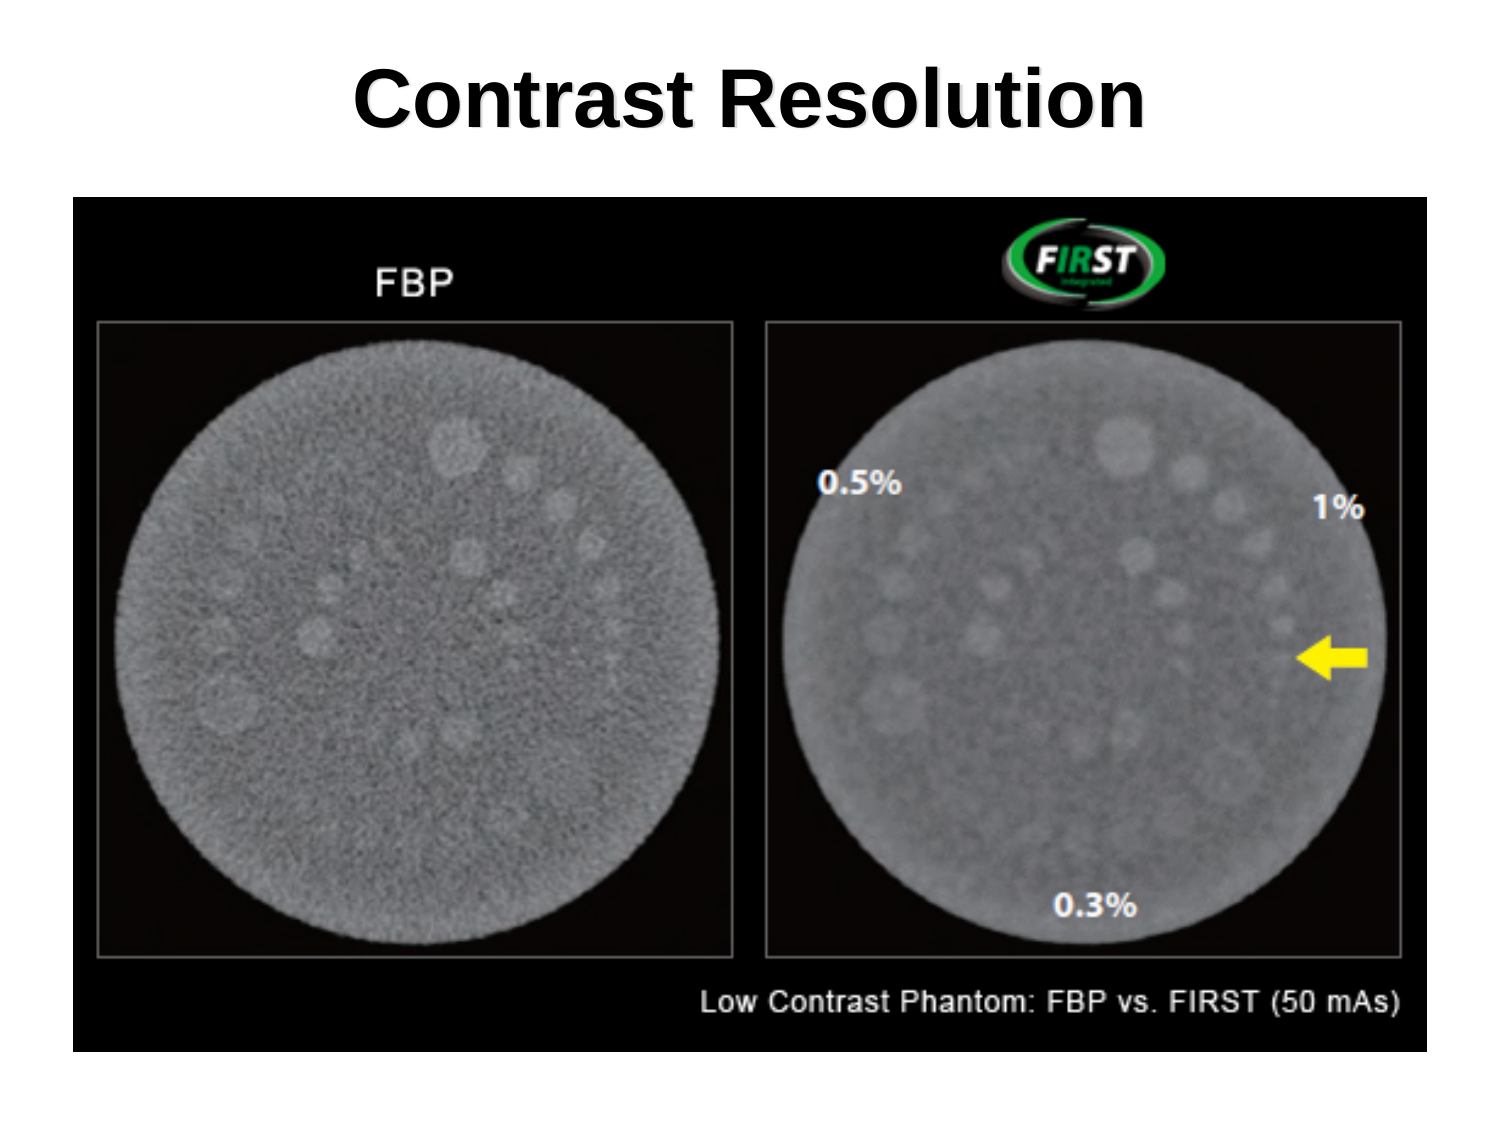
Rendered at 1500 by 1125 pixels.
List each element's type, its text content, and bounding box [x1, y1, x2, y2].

picture [72, 197, 1427, 1052]
title Contrast Resolution [24, 24, 1476, 163]
